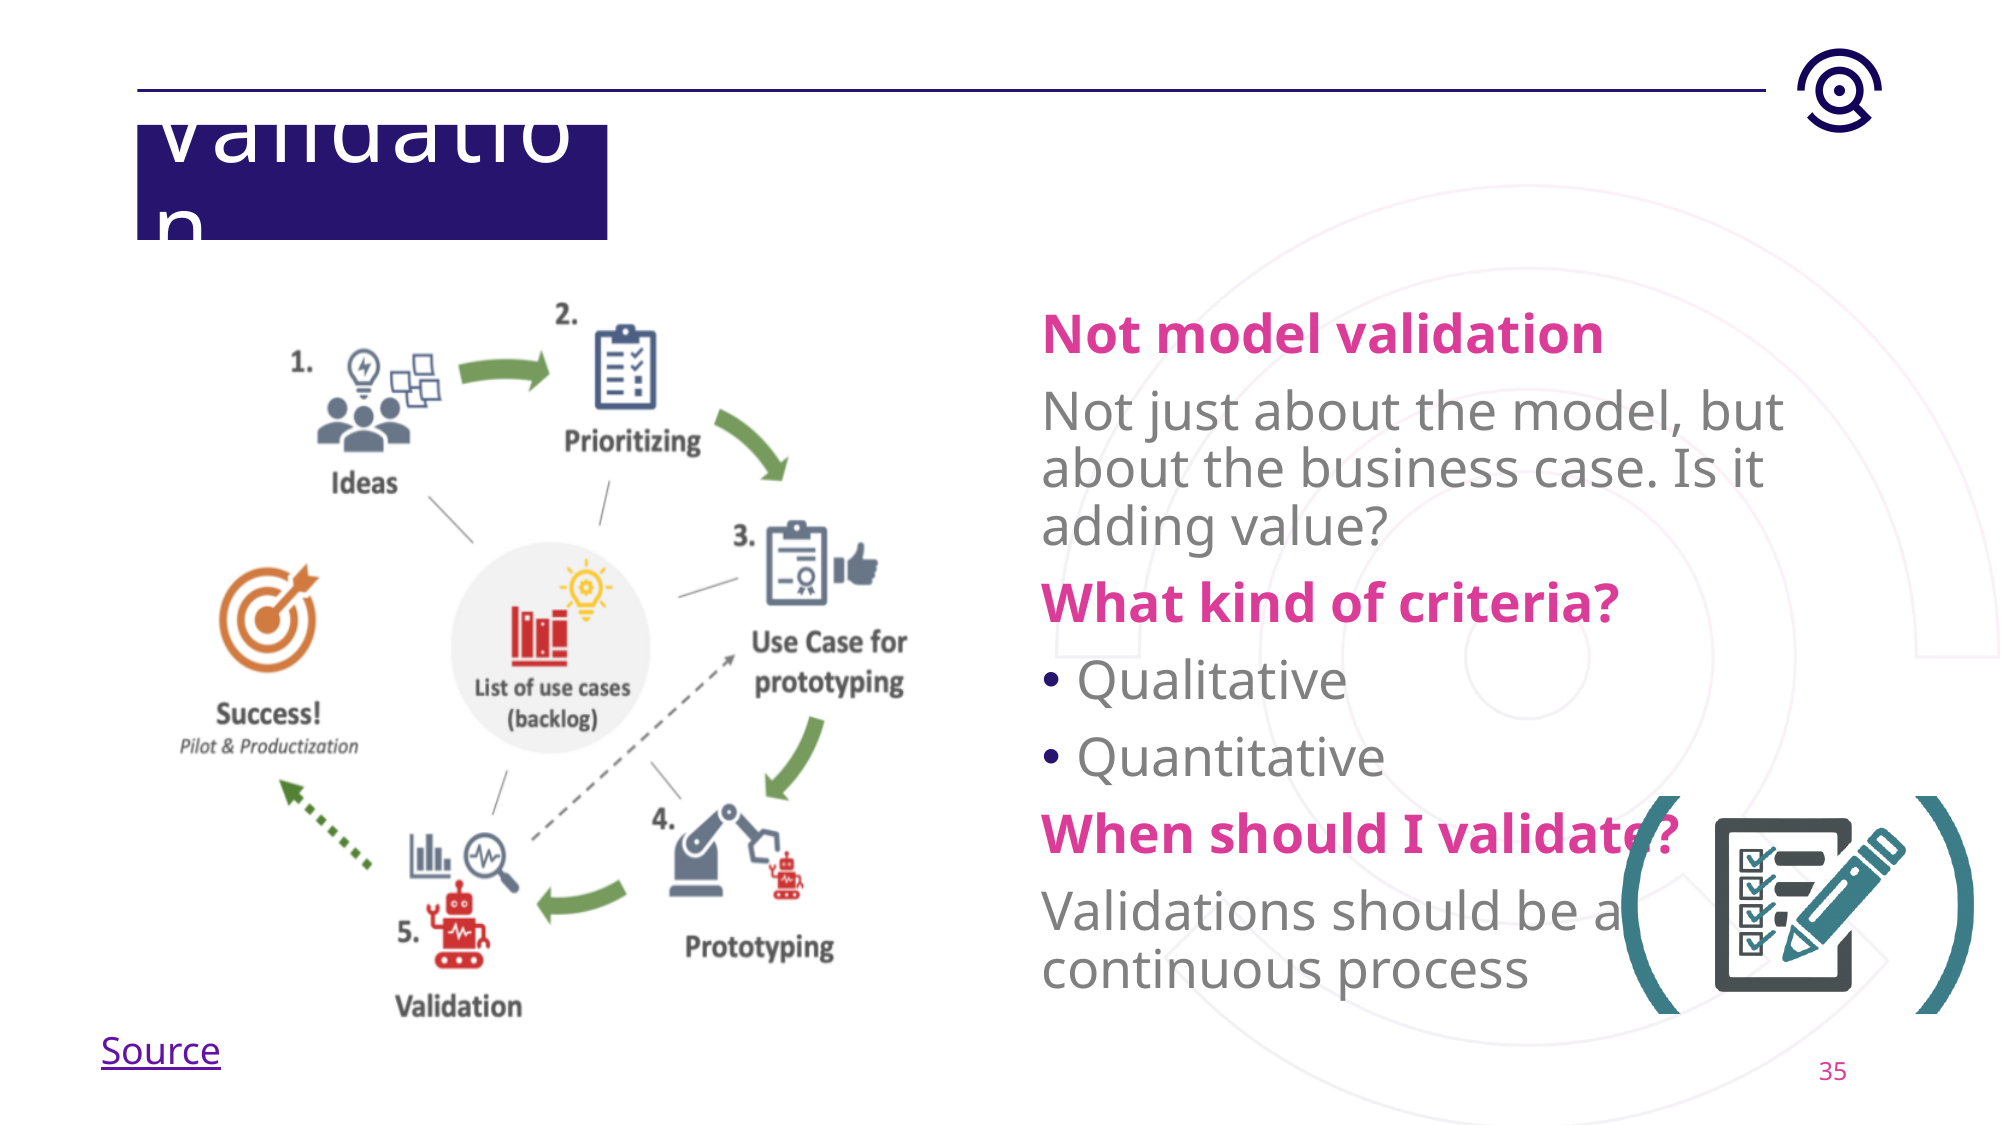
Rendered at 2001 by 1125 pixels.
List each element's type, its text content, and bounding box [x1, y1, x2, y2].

text_box Source [86, 1019, 1086, 1086]
list Not model validation Not just about the model, but about the business case. Is it adding value? What kind of criteria? Qualitative Quantitative When should I validate? Validations should be a continuous process [1026, 299, 1863, 1014]
title Validation [137, 124, 608, 240]
picture [76, 266, 943, 1046]
picture [1621, 796, 1974, 1014]
slide_number 35 [1412, 1042, 1863, 1103]
